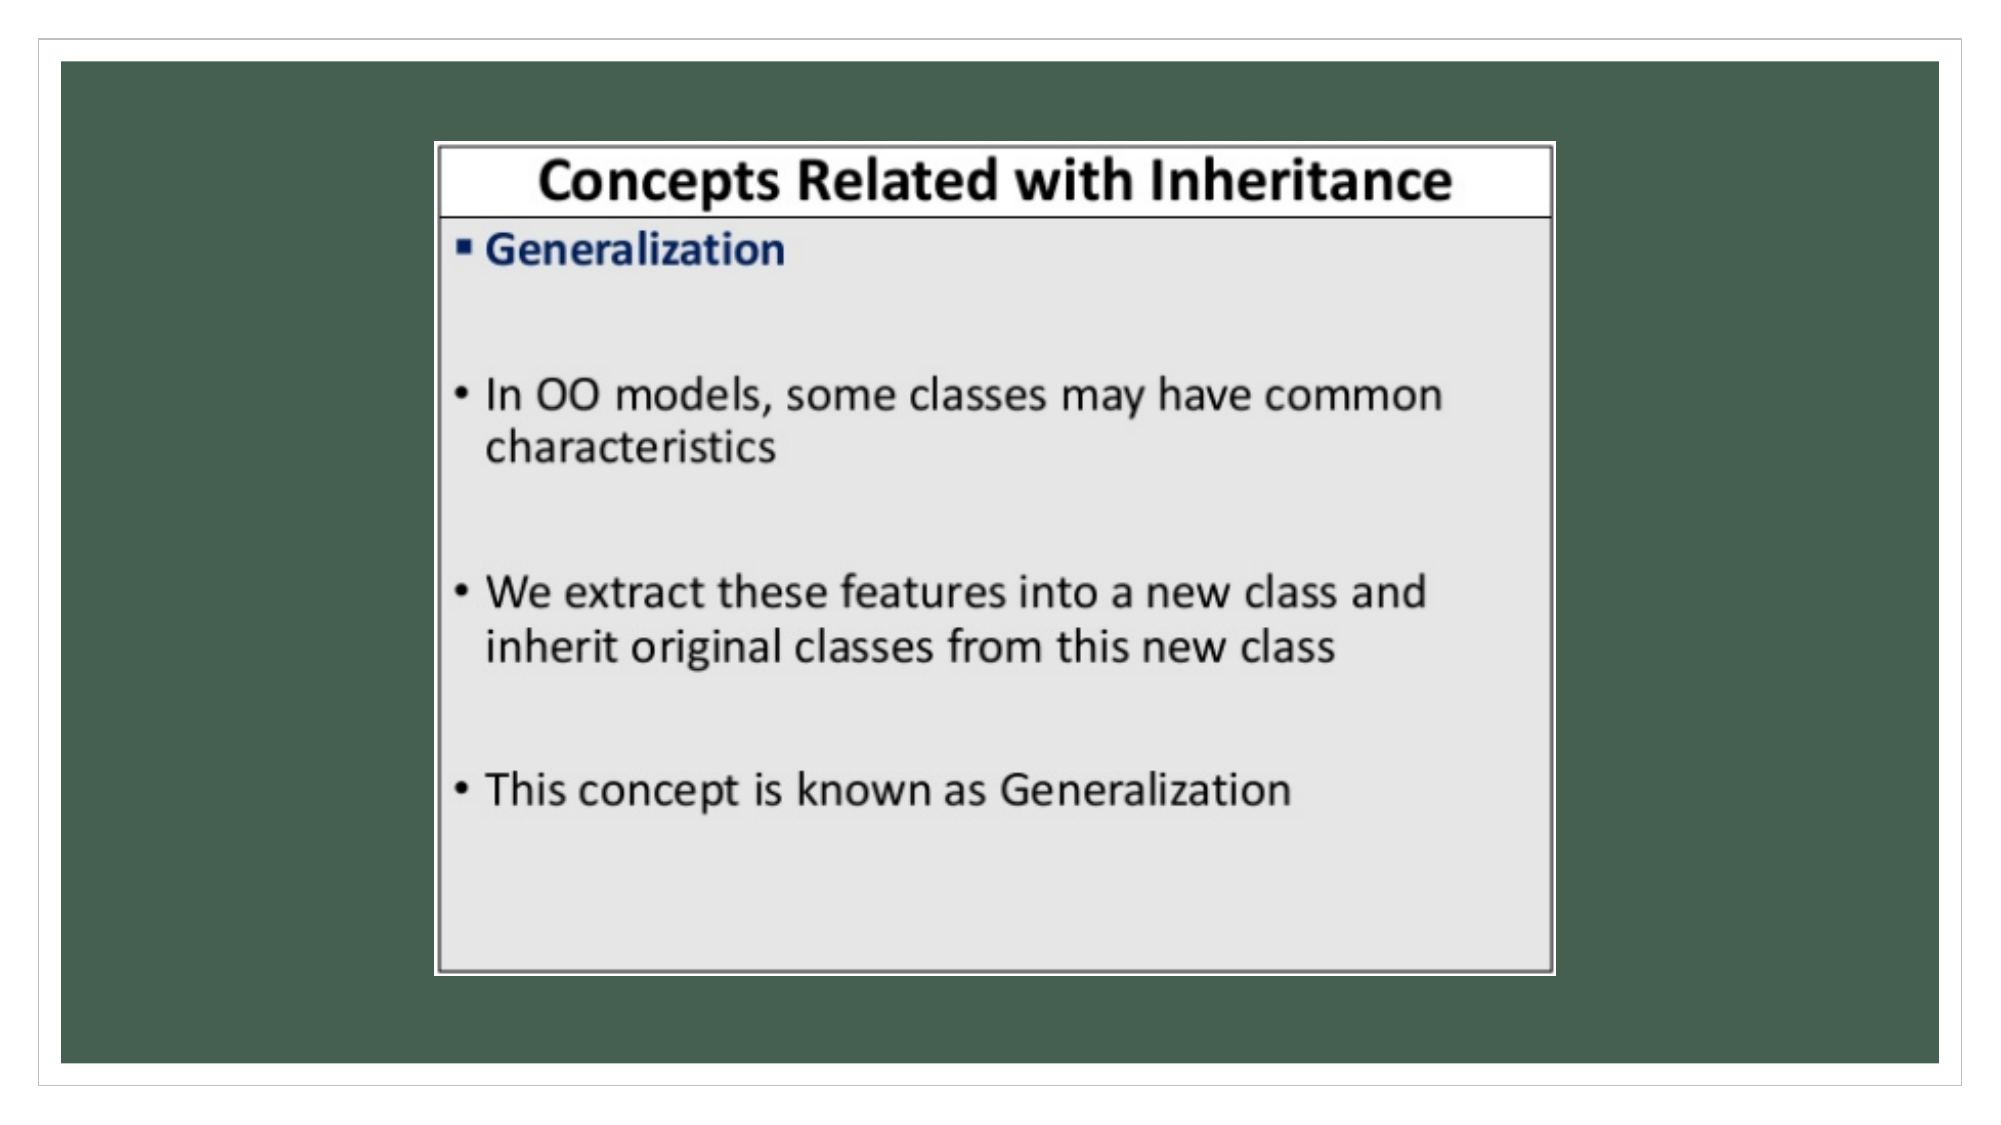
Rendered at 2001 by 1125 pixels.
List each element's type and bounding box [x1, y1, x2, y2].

picture [434, 141, 1556, 976]
